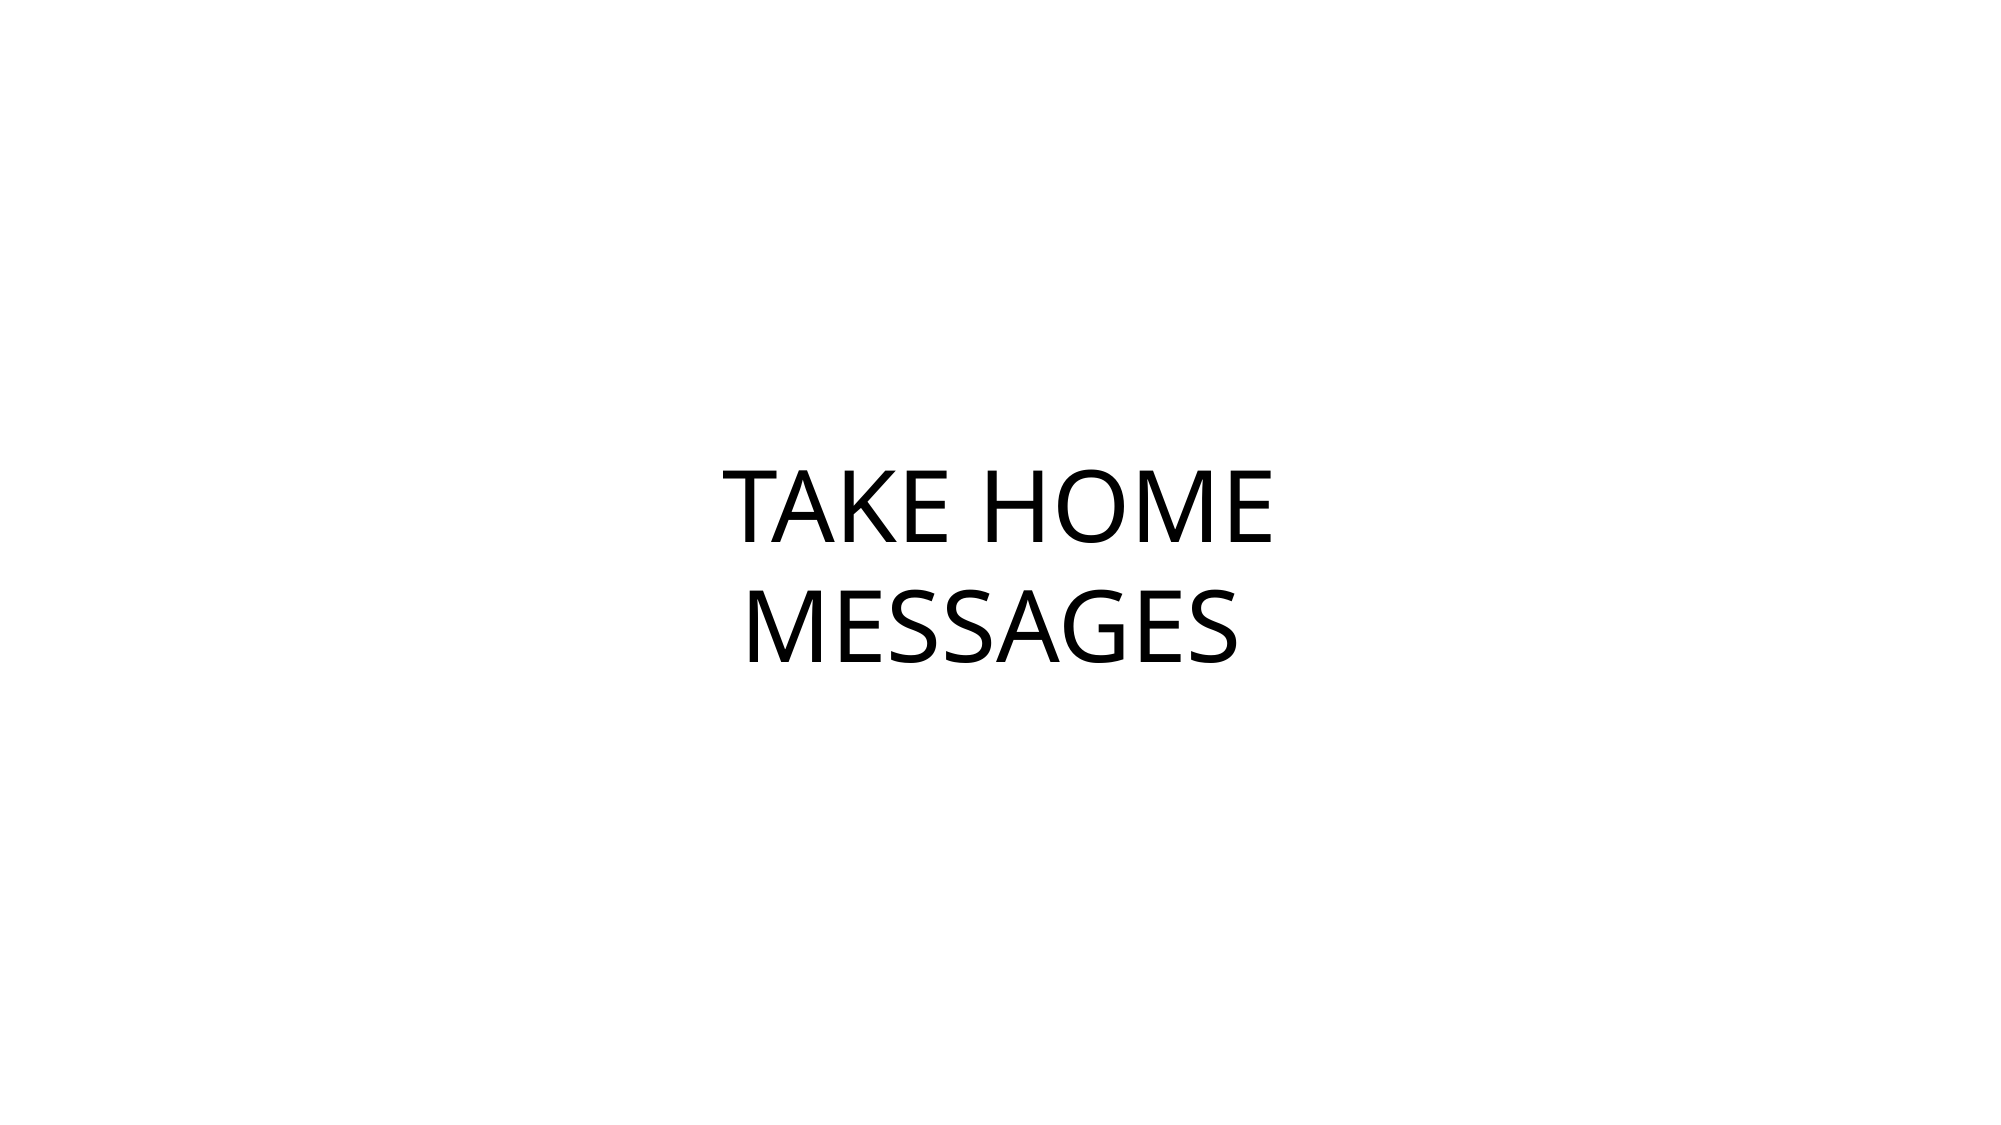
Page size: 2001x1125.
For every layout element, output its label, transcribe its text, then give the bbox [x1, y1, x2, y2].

text_box TAKE HOME MESSAGES [682, 435, 1318, 690]
